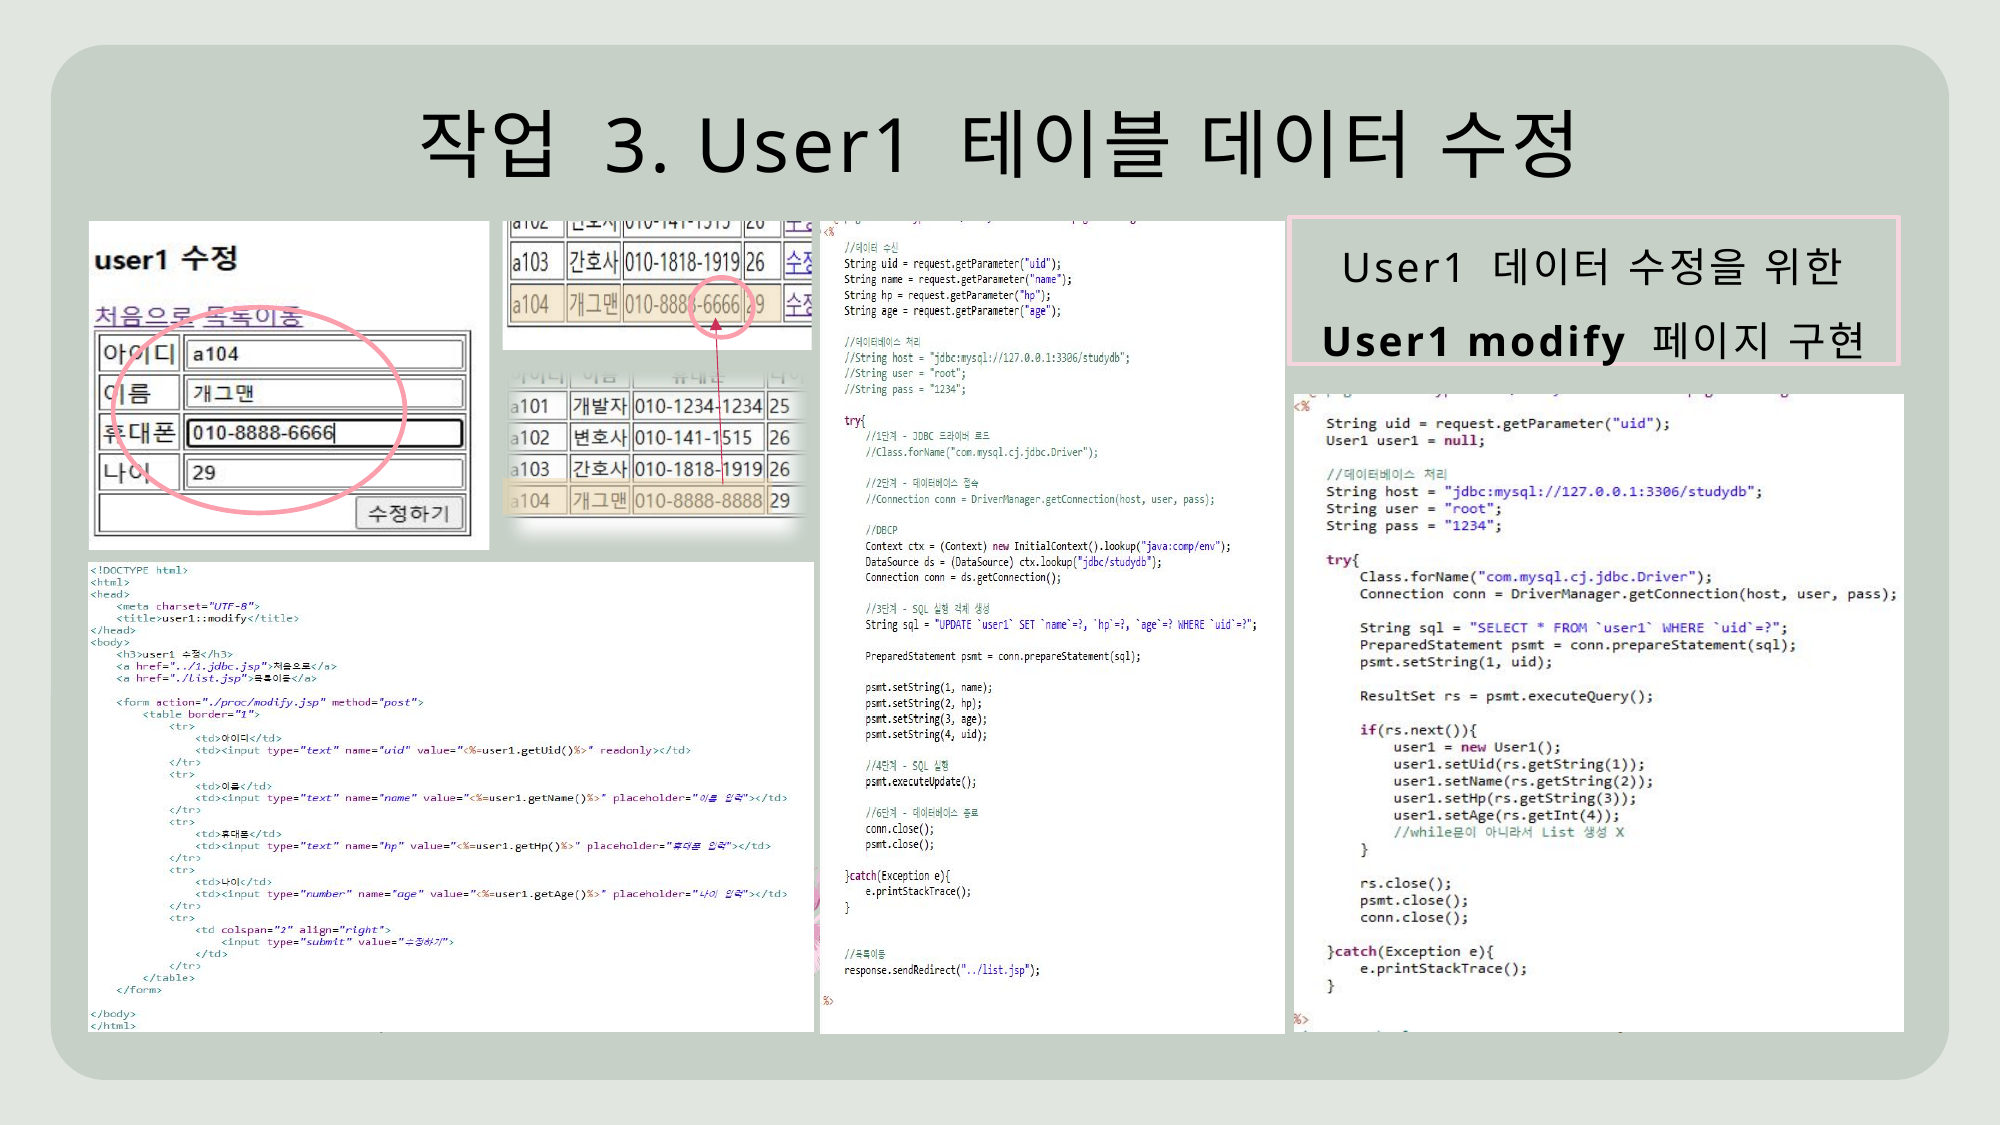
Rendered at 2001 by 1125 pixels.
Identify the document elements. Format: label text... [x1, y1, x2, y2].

title 작업 3. User1 테이블 데이터 수정 [114, 75, 1886, 222]
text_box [715, 317, 723, 485]
text_box User1 데이터 수정을 위한 User1 modify 페이지 구현 [1289, 217, 1899, 365]
picture [88, 221, 490, 550]
picture [500, 368, 812, 552]
picture [88, 221, 1904, 1034]
picture [502, 221, 812, 350]
